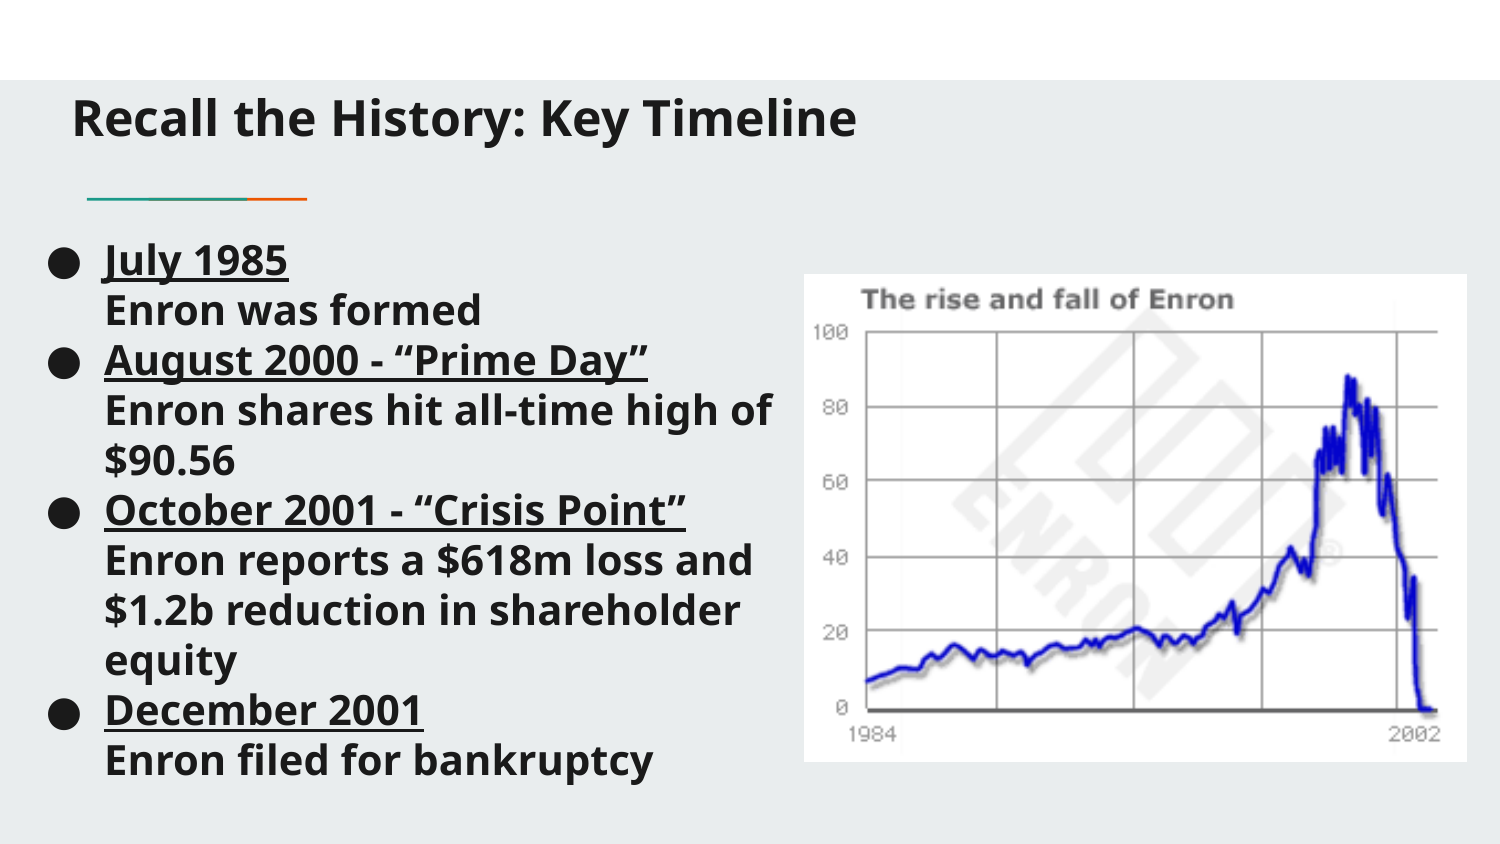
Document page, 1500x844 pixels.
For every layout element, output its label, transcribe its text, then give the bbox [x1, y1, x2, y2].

text_box Recall the History: Key Timeline [56, 62, 1183, 246]
title July 1985 Enron was formed August 2000 - “Prime Day” Enron shares hit all-time high of $90.56 October 2001 - “Crisis Point” Enron reports a $618m loss and $1.2b reduction in shareholder equity December 2001 Enron filed for bankruptcy [14, 218, 818, 840]
picture [804, 273, 1467, 762]
